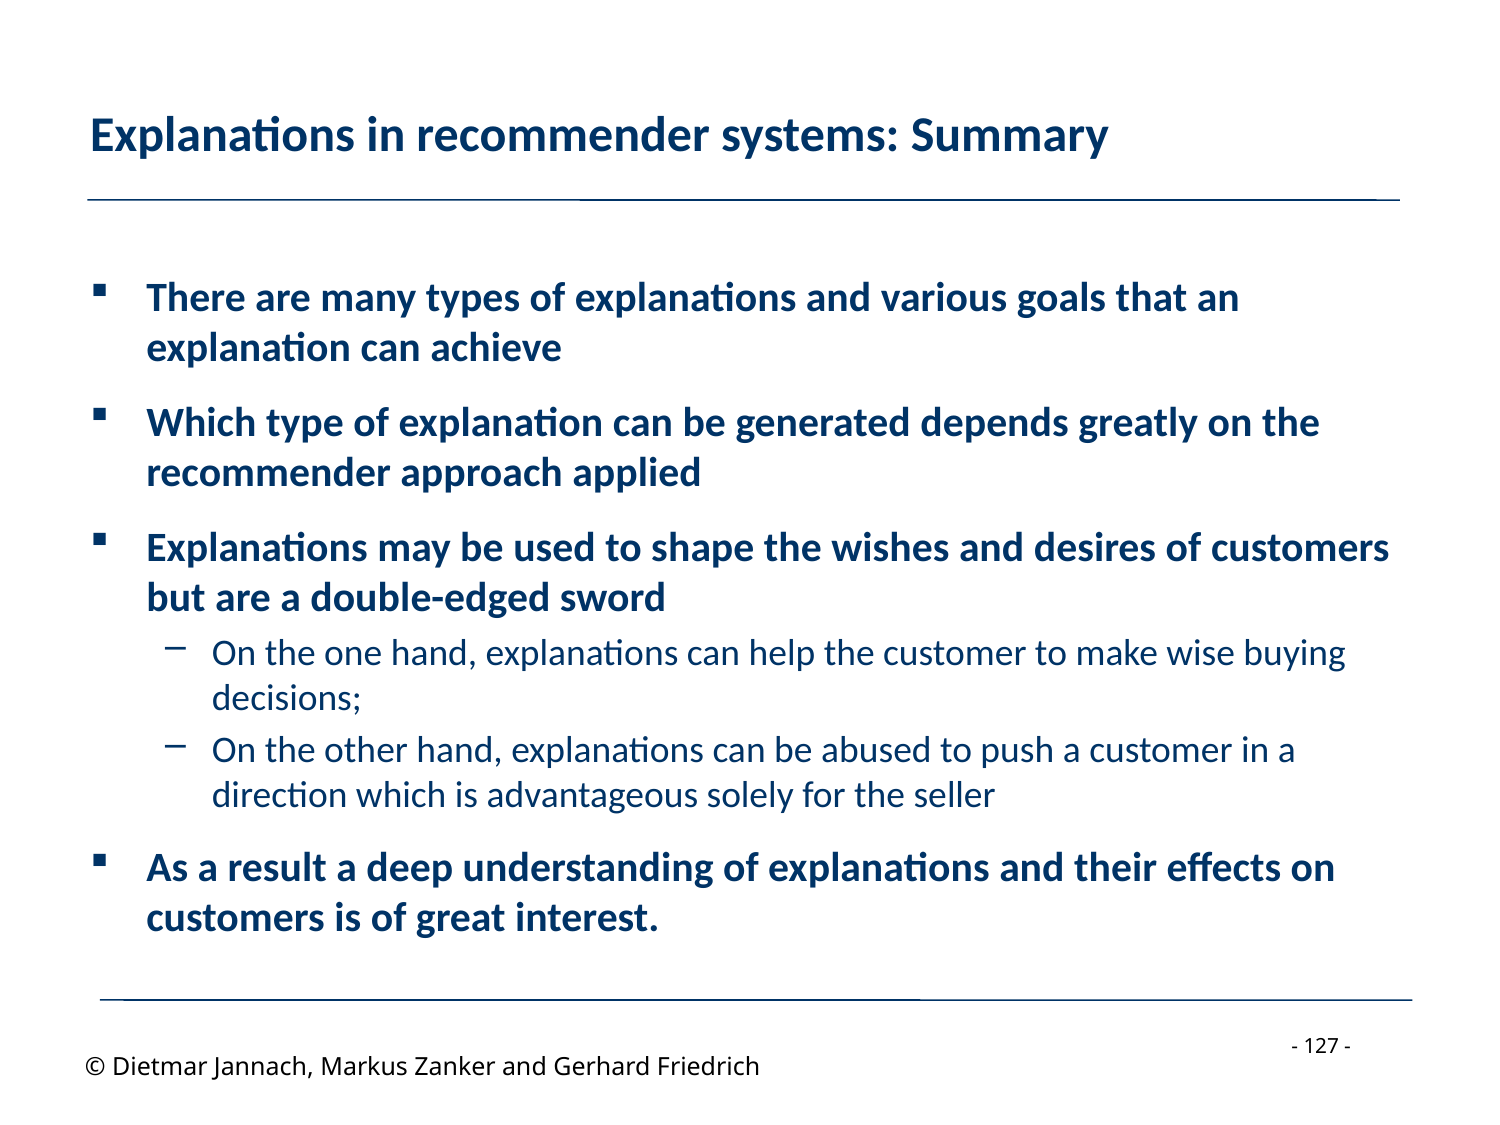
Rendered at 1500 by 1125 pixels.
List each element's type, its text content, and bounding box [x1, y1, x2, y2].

title Explanations in recommender systems: Summary [74, 37, 1426, 226]
list There are many types of explanations and various goals that an explanation can achieve Which type of explanation can be generated depends greatly on the recommender approach applied Explanations may be used to shape the wishes and desires of customers but are a double-edged sword On the one hand, explanations can help the customer to make wise buying decisions; On the other hand, explanations can be abused to push a customer in a direction which is advantageous solely for the seller As a result a deep understanding of explanations and their effects on customers is of great interest. [74, 262, 1426, 1006]
